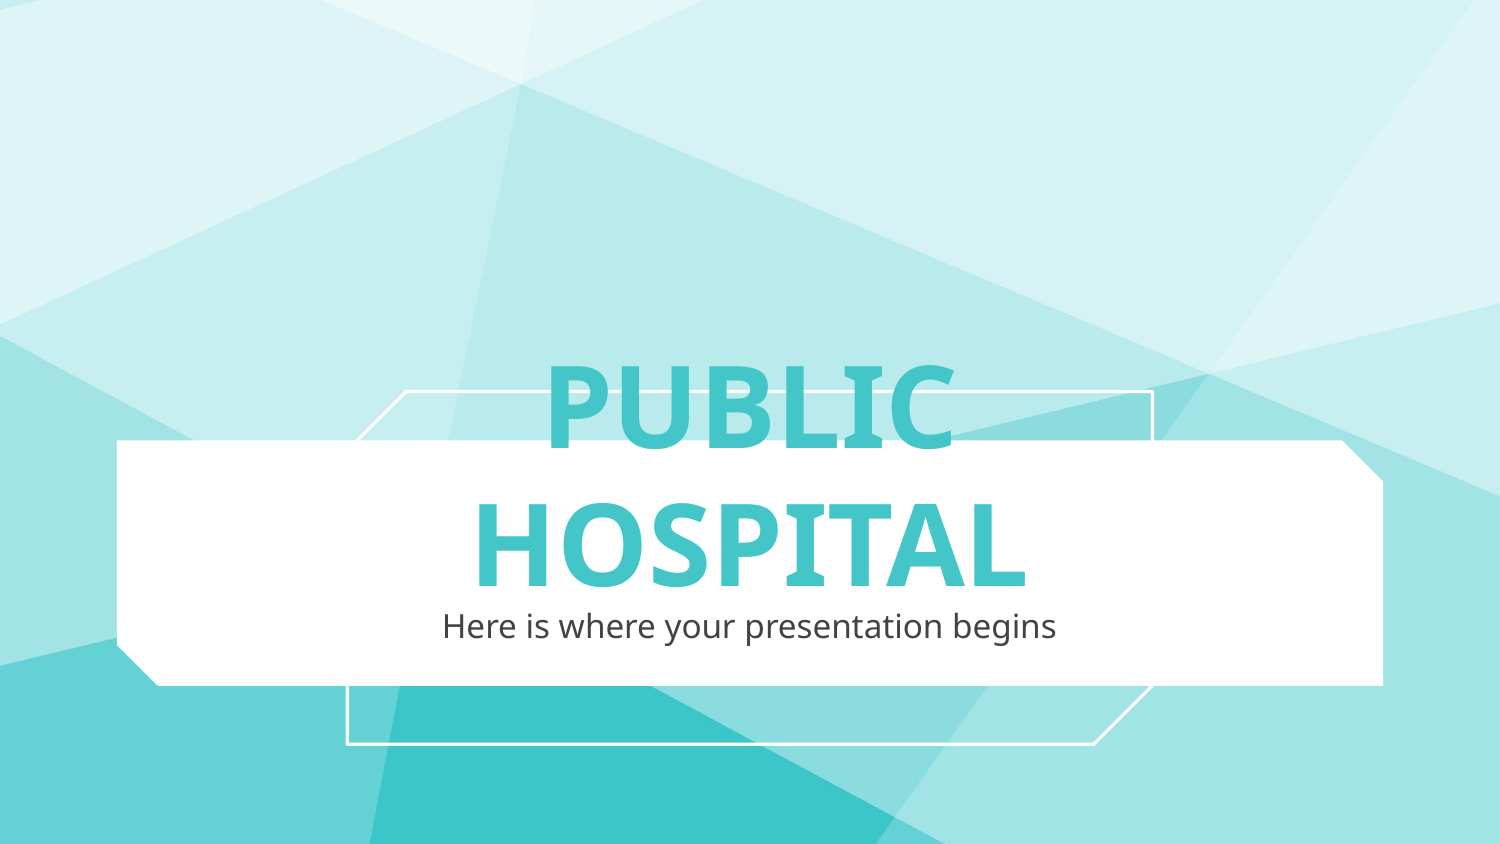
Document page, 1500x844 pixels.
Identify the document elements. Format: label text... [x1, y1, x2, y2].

subtitle Here is where your presentation begins [266, 590, 1234, 664]
picture [0, 0, 1500, 844]
title PUBLIC HOSPITAL [266, 472, 1234, 590]
